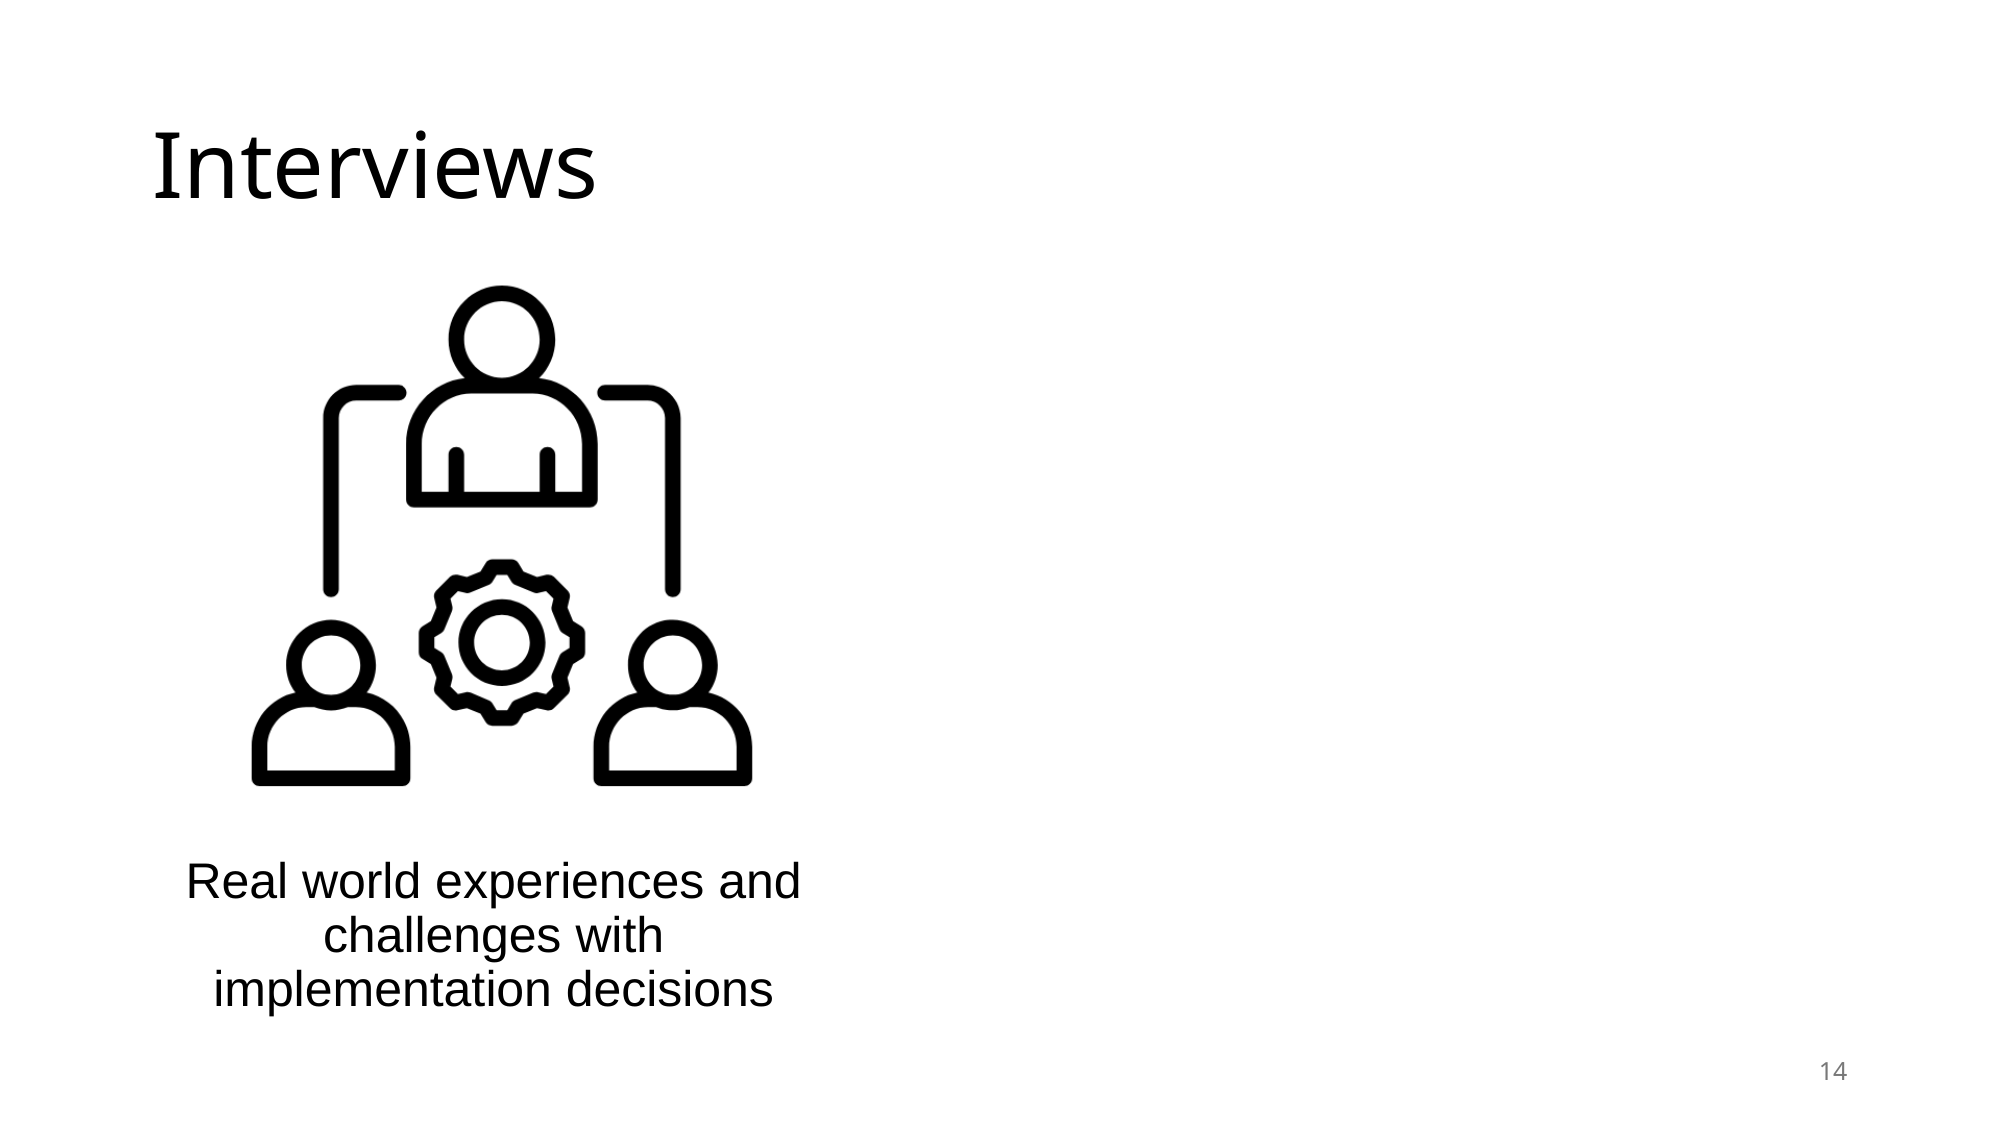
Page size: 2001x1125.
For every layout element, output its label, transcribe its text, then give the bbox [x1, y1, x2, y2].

list Real world experiences and challenges with implementation decisions [137, 847, 850, 1014]
slide_number 14 [1412, 1042, 1863, 1103]
title Interviews [137, 59, 1863, 278]
picture [136, 222, 868, 822]
